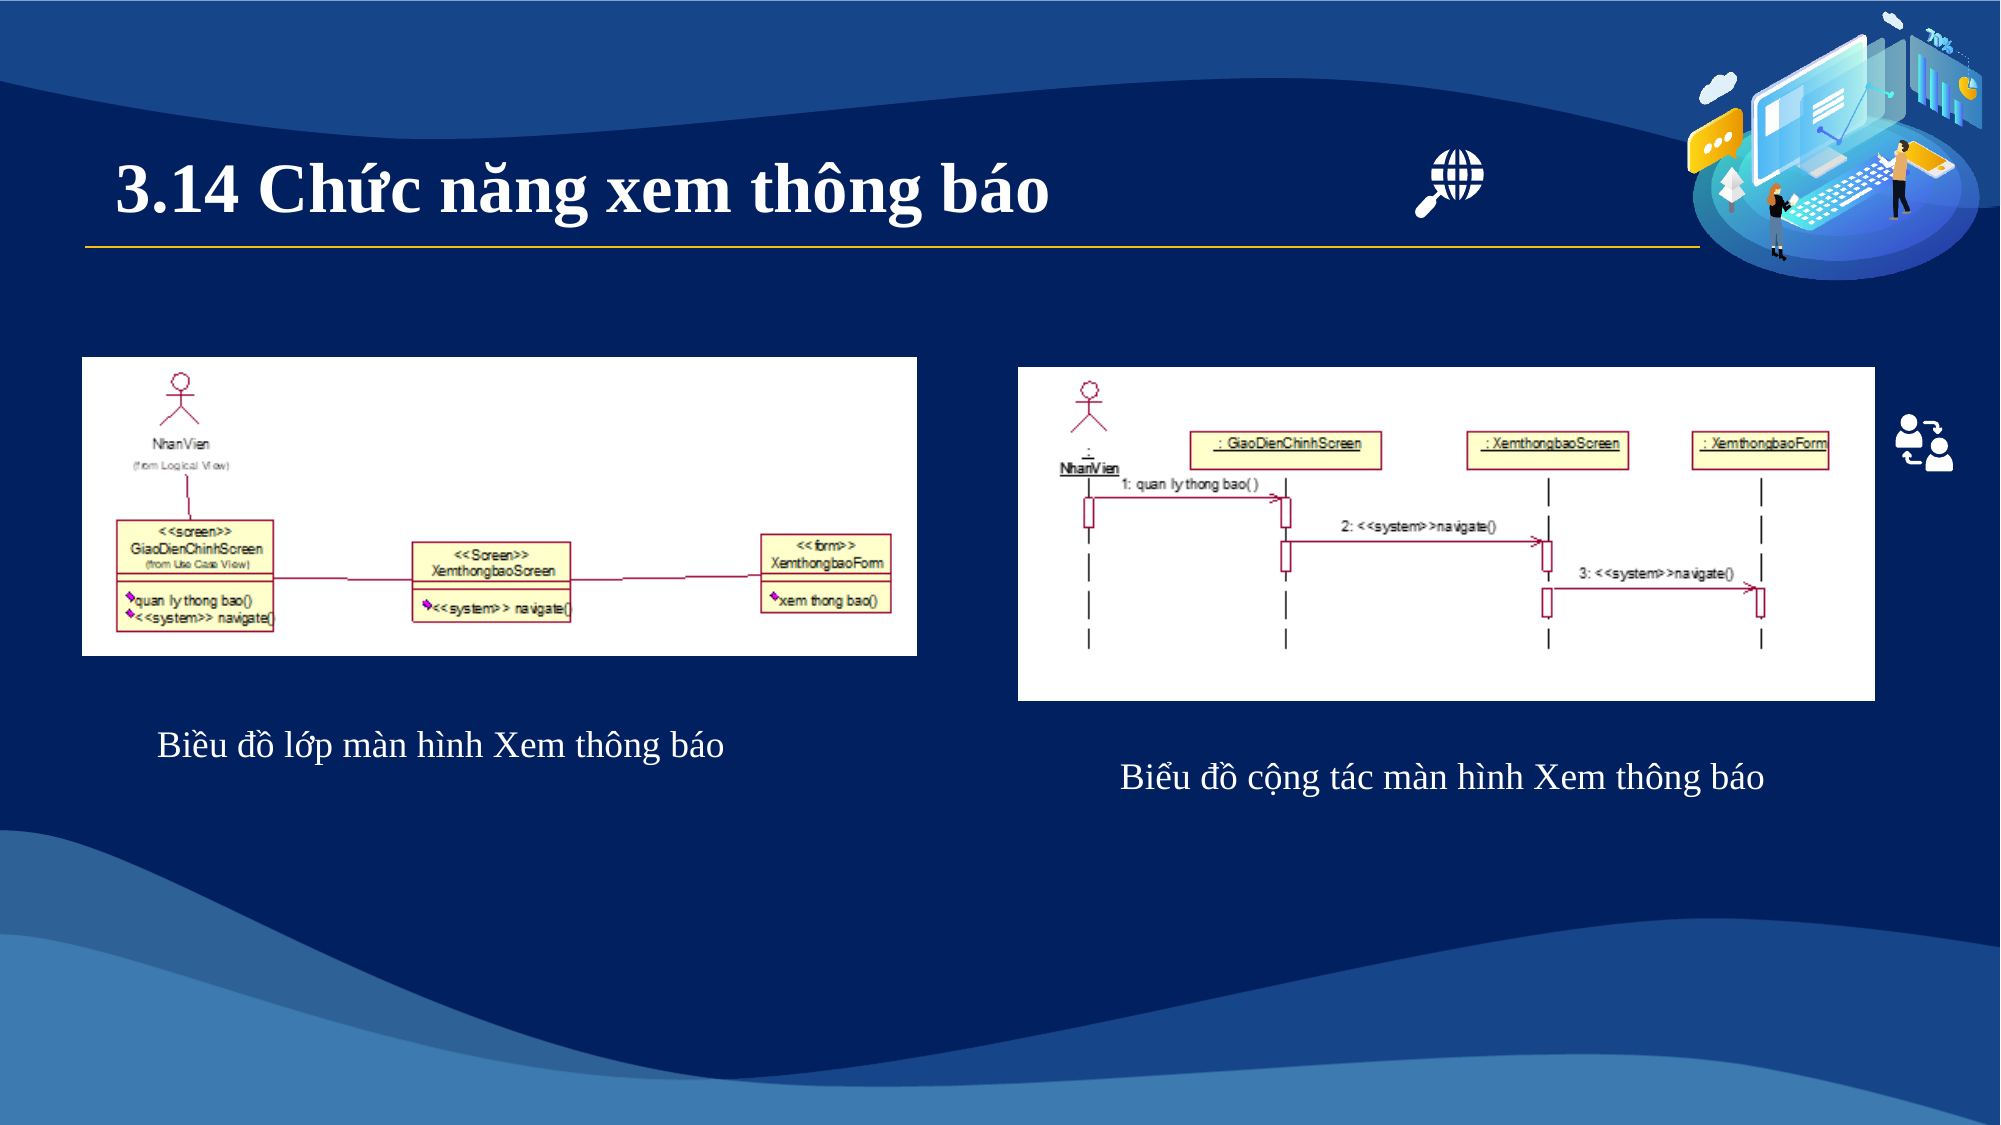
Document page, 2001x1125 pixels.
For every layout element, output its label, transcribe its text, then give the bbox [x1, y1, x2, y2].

text_box 3.14 Chức năng xem thông báo [77, 91, 1537, 307]
picture [0, 830, 2000, 1125]
picture [0, 0, 2001, 322]
text_box Biểu đồ cộng tác màn hình Xem thông báo [1105, 737, 1863, 804]
text_box Biều đồ lớp màn hình Xem thông báo [142, 705, 900, 773]
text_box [1895, 414, 1953, 472]
picture [82, 357, 917, 656]
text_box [1414, 149, 1484, 219]
picture [1018, 367, 1875, 701]
